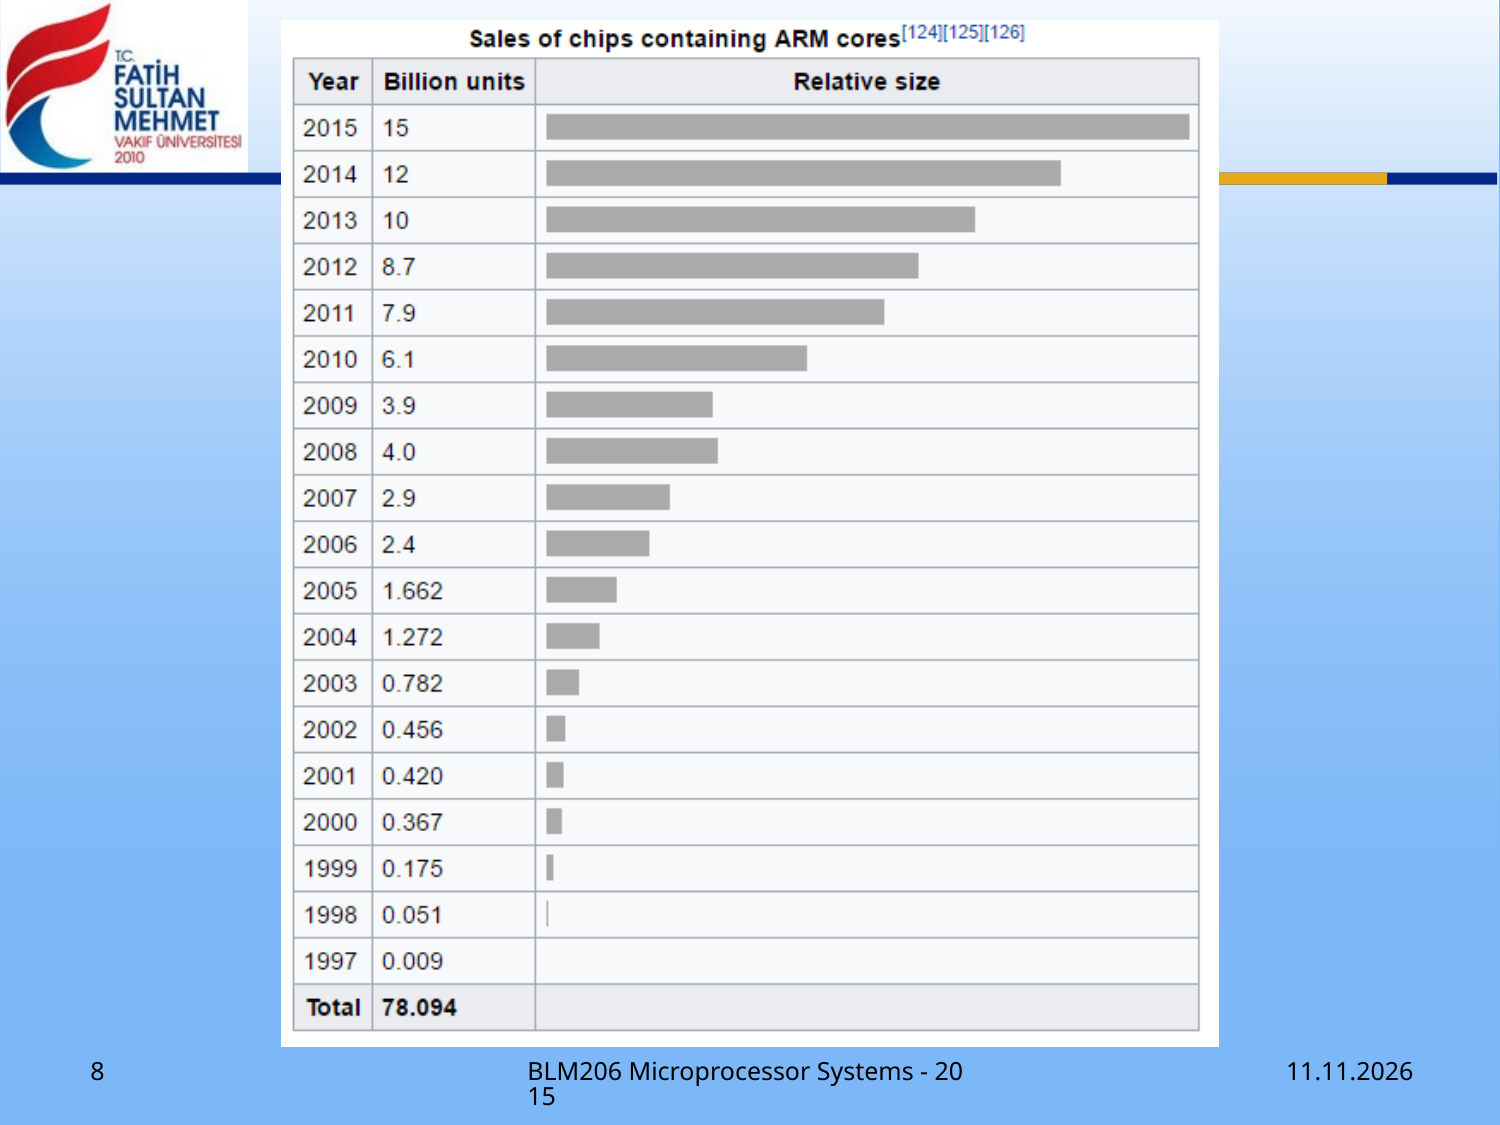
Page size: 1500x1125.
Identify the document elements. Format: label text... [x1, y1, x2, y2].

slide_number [1078, 1042, 1429, 1103]
slide_number 8 [75, 1042, 426, 1103]
picture [280, 19, 1220, 1048]
picture [1, 0, 248, 172]
footer BLM206 Microprocessor Systems - 2015 [512, 1048, 988, 1103]
